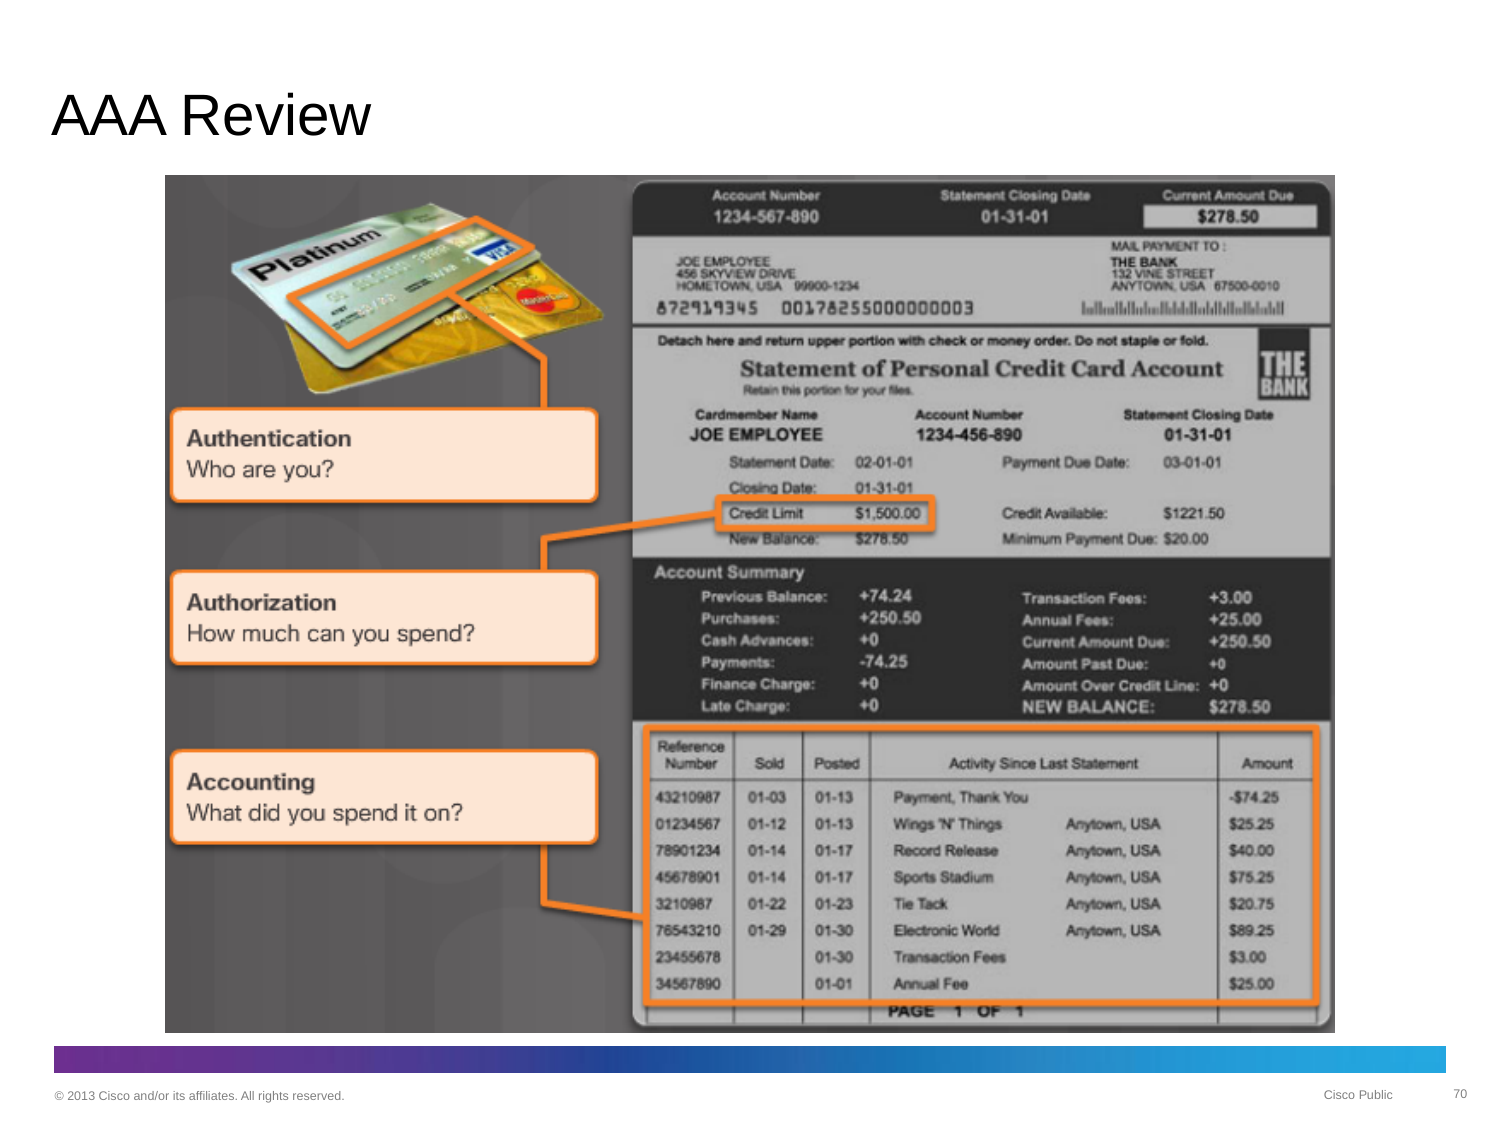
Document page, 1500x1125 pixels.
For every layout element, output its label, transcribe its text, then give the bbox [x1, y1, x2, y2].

picture [165, 175, 1335, 1033]
picture [54, 1046, 1446, 1073]
title AAA Review [37, 17, 1447, 155]
